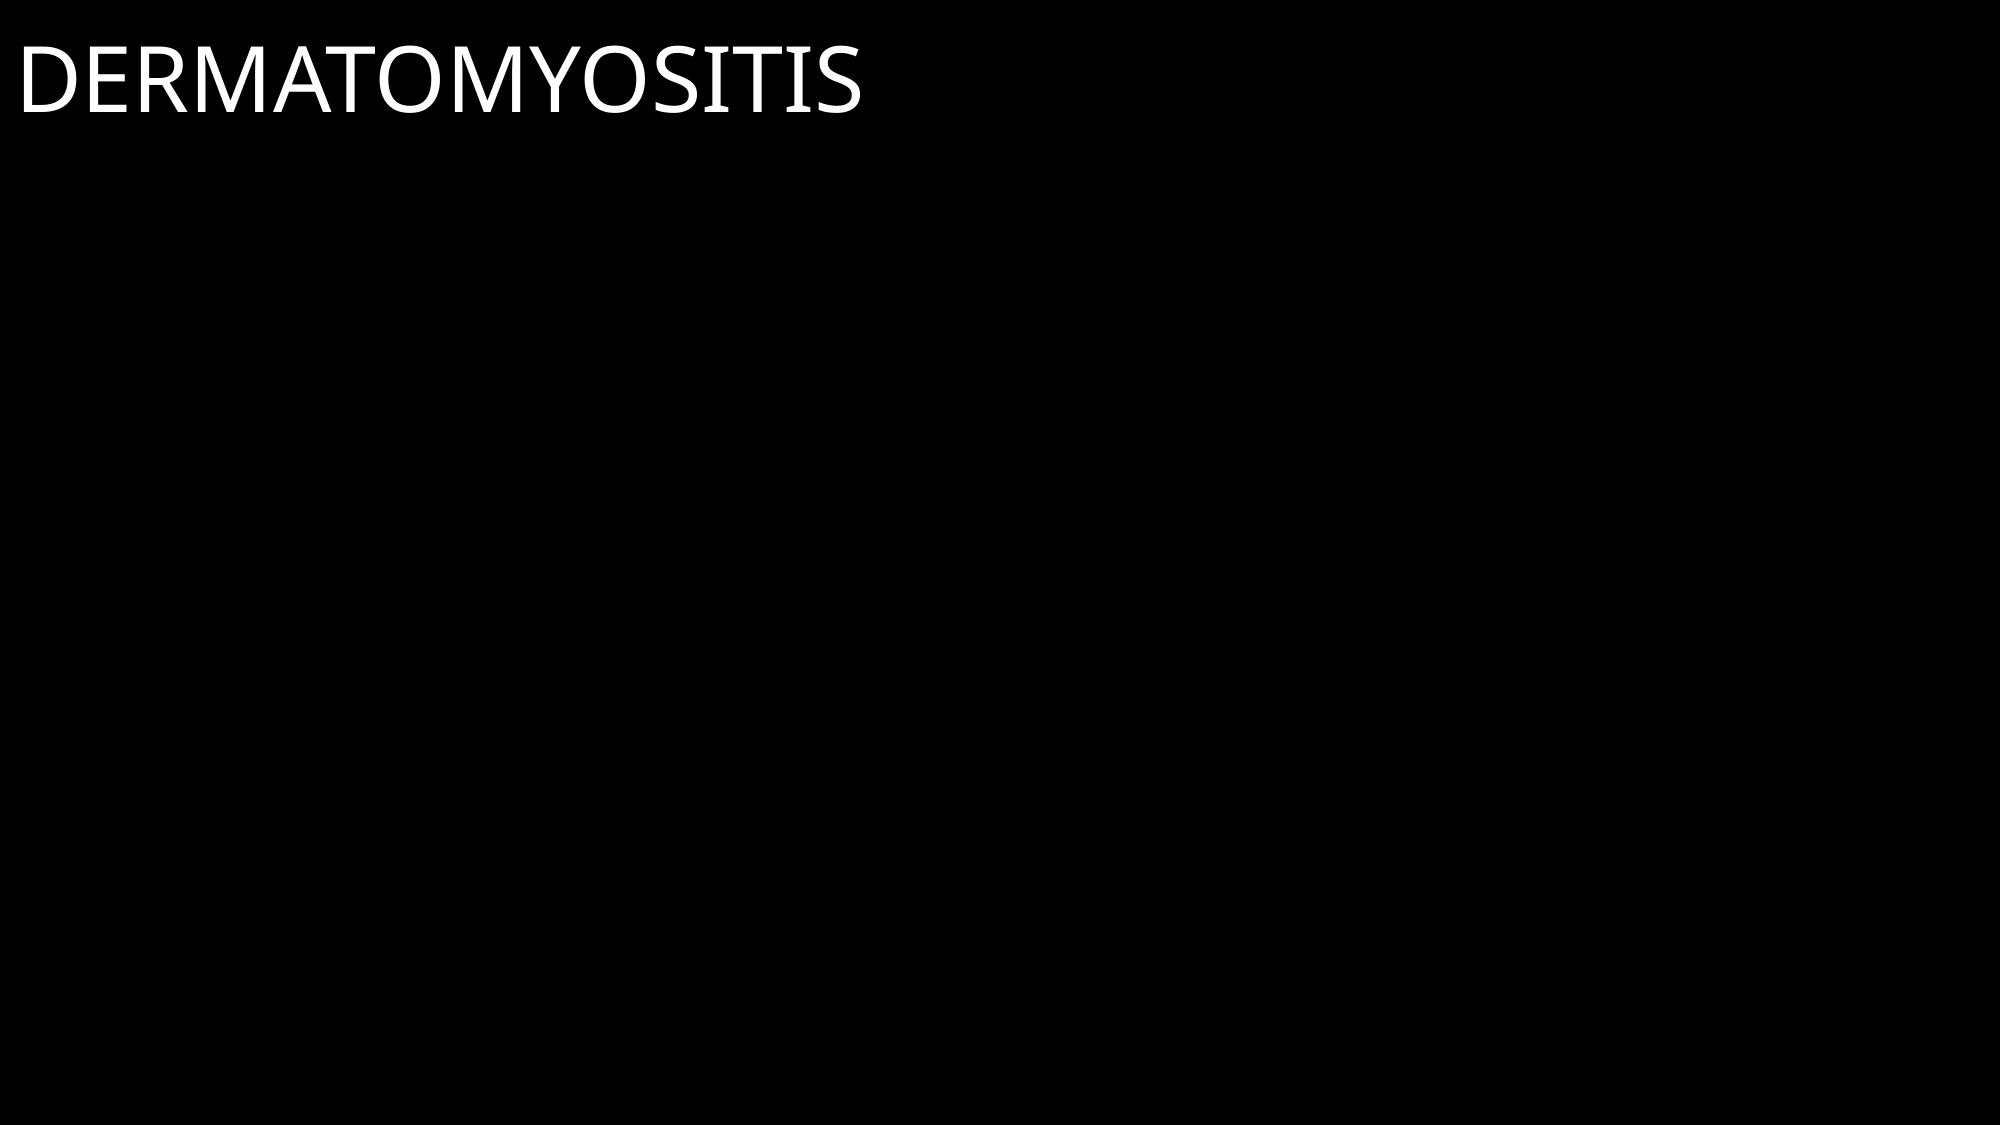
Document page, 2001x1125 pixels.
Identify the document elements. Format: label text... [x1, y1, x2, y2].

title DERMATOMYOSITIS [0, 0, 2000, 167]
